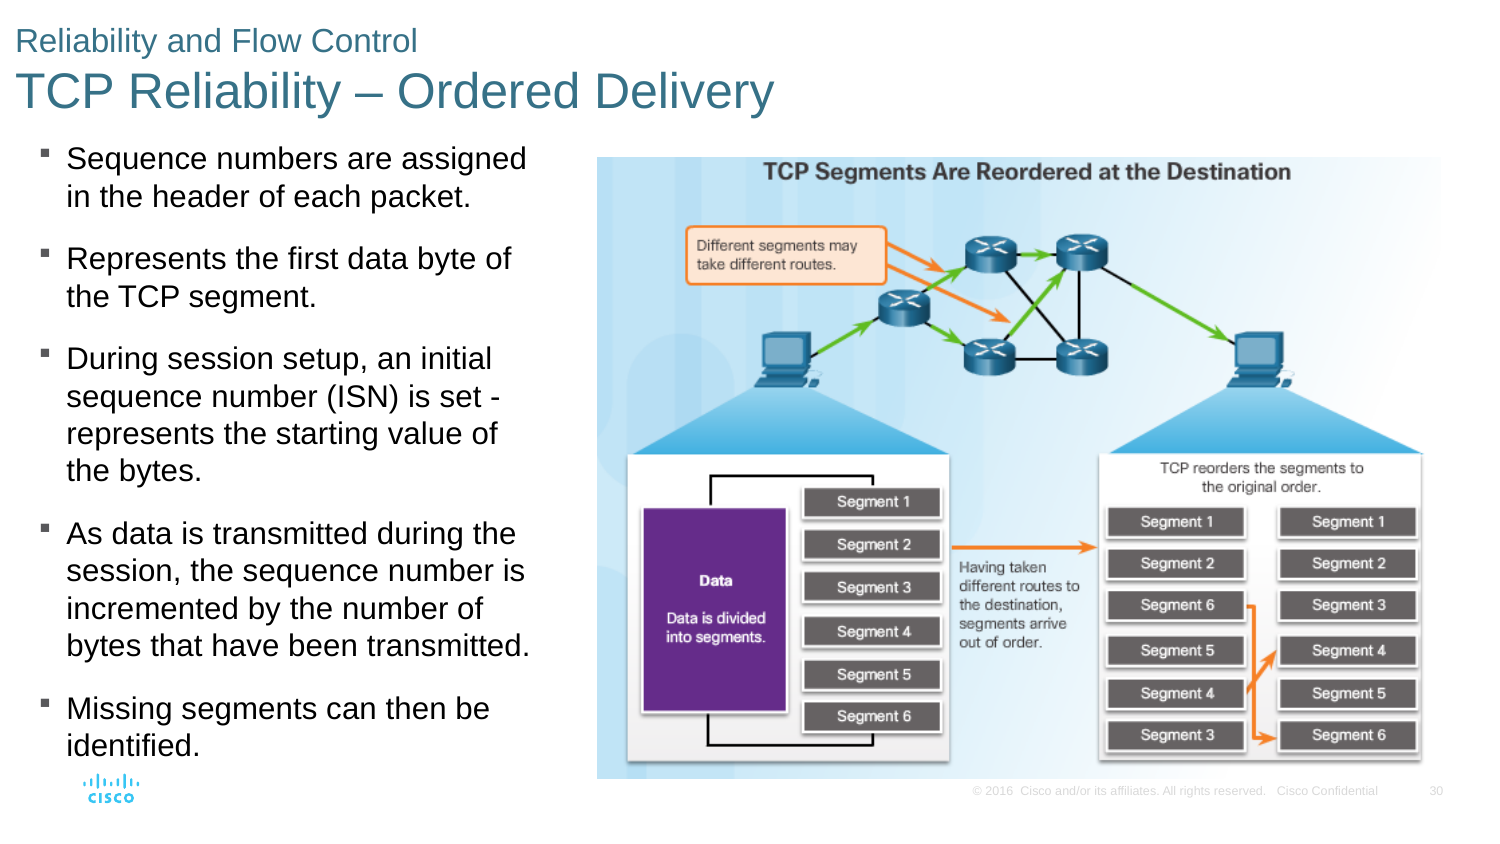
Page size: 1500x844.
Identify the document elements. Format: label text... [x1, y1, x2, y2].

picture [597, 157, 1441, 780]
title Reliability and Flow Control TCP Reliability – Ordered Delivery [0, 6, 1500, 131]
list Sequence numbers are assigned in the header of each packet. Represents the first data byte of the TCP segment. During session setup, an initial sequence number (ISN) is set - represents the starting value of the bytes. As data is transmitted during the session, the sequence number is incremented by the number of bytes that have been transmitted. Missing segments can then be identified. [23, 131, 571, 779]
